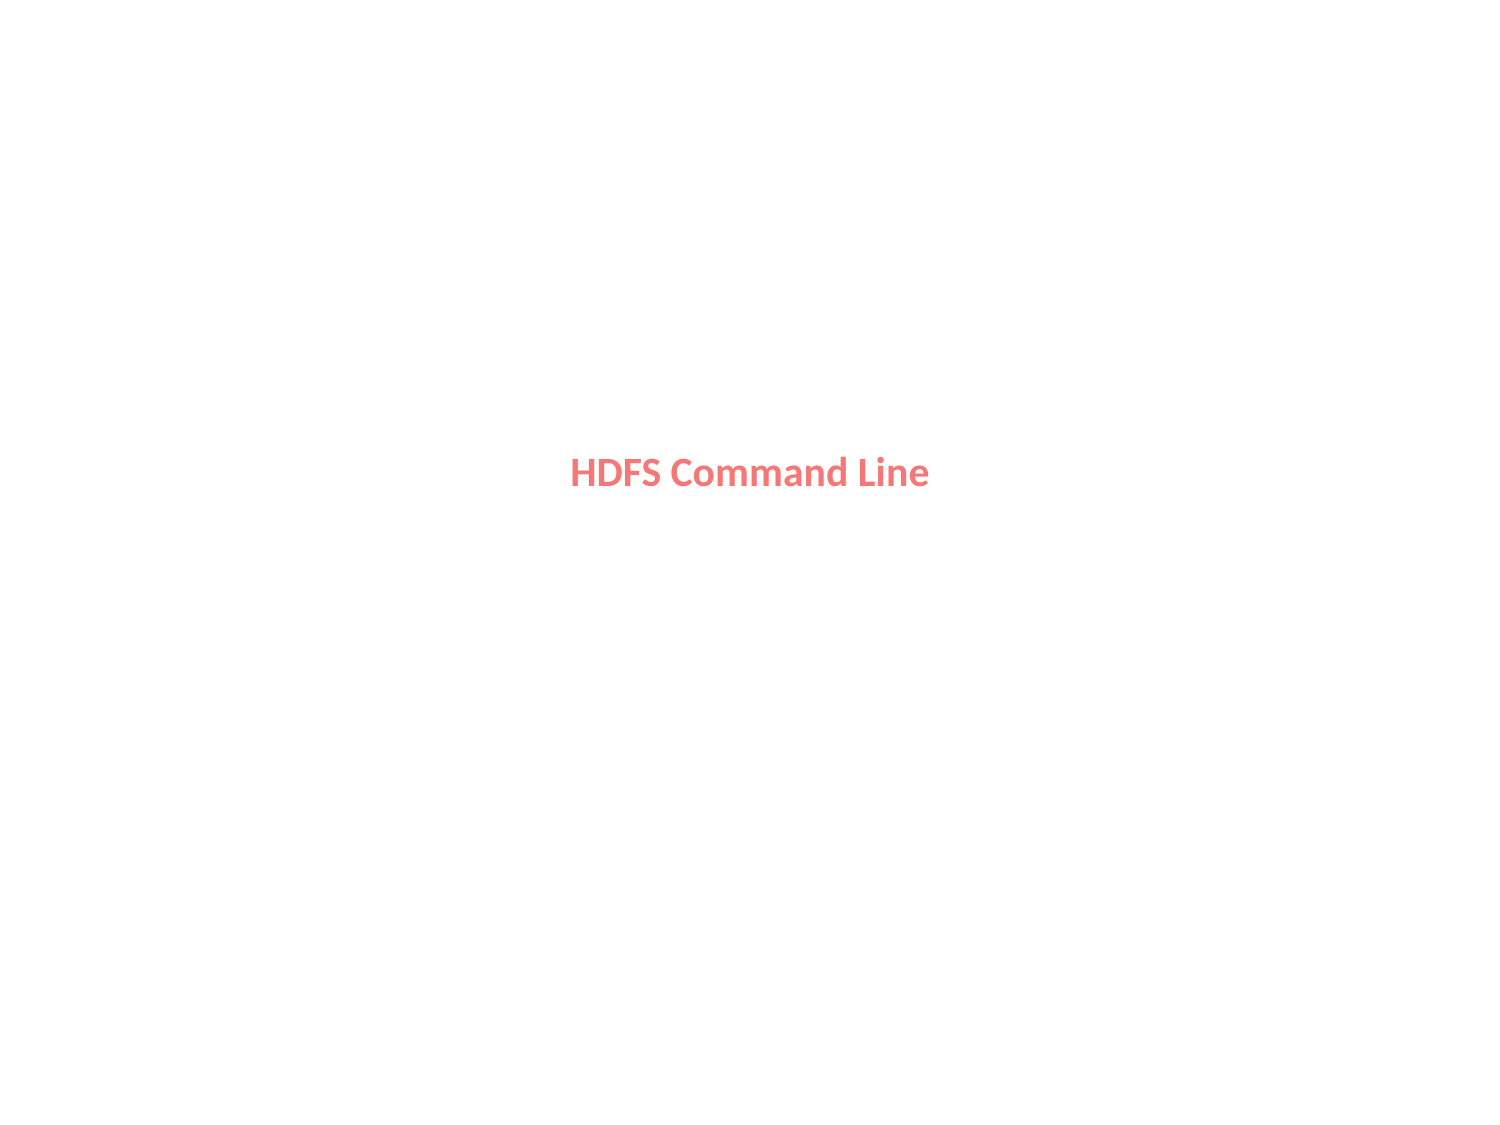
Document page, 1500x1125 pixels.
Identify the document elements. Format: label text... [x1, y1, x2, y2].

title HDFS Command Line [112, 349, 1388, 591]
